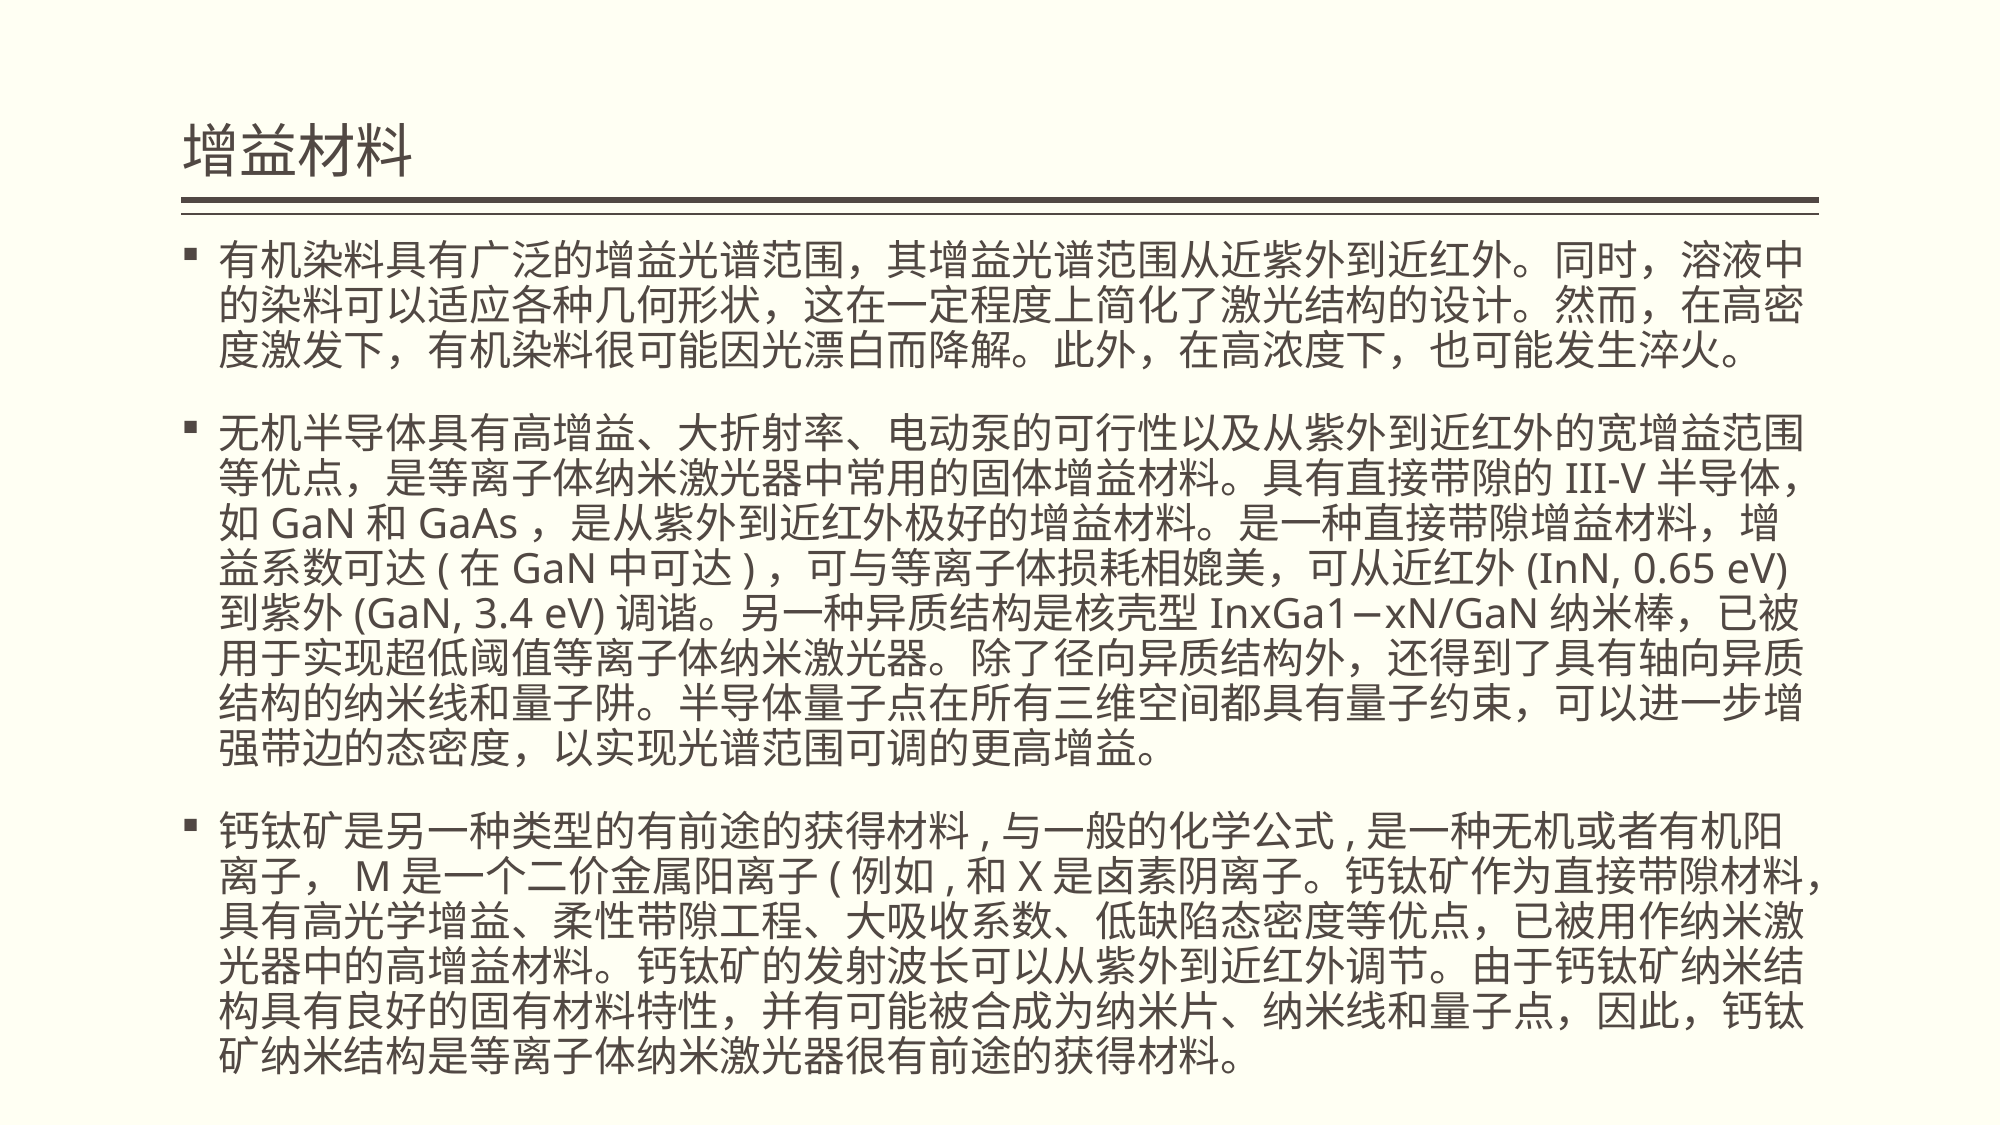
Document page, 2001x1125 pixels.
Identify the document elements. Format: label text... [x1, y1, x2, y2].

title 增益材料 [181, 12, 1819, 193]
